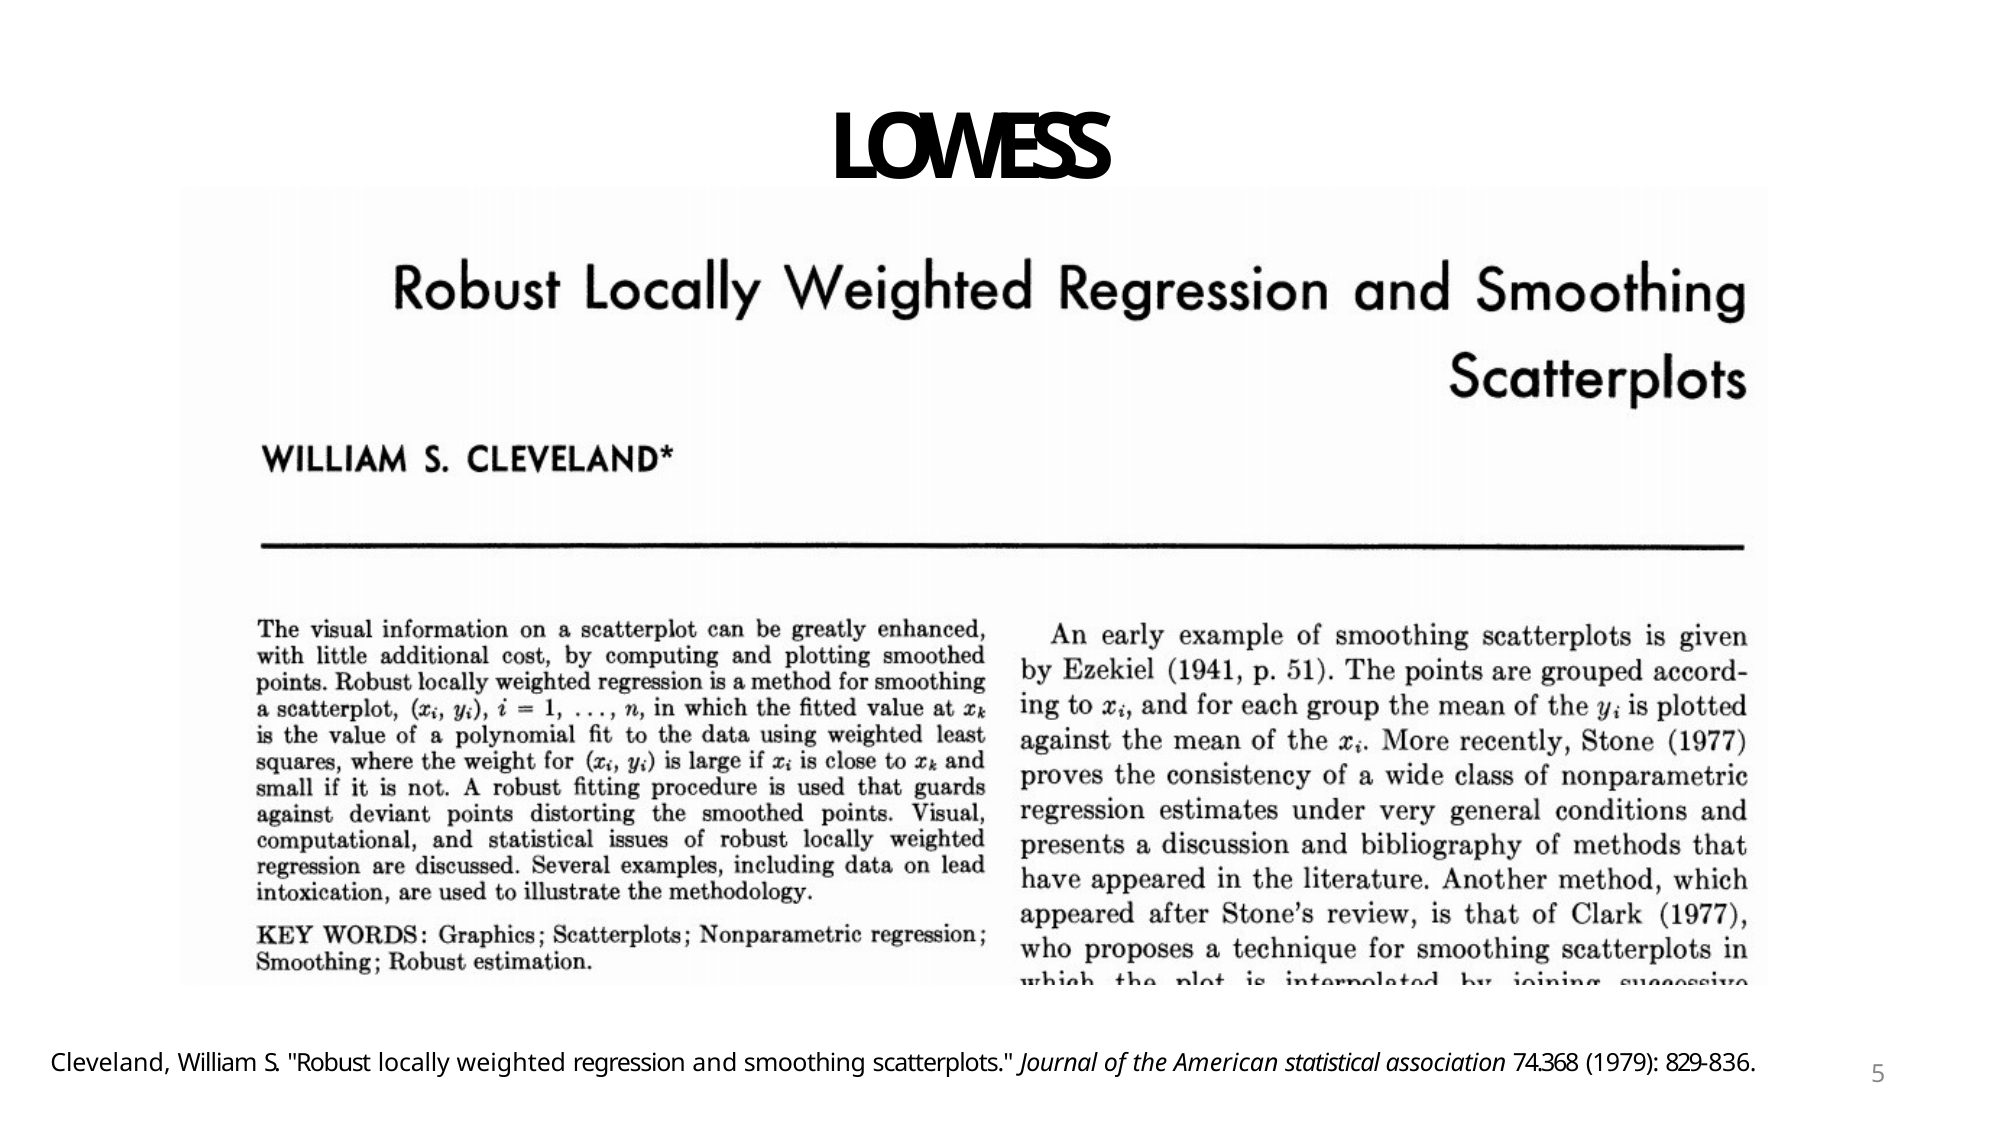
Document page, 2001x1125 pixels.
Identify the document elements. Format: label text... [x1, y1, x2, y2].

text_box 5 [1868, 1055, 1887, 1088]
title LOWESS [116, 84, 1884, 275]
picture [180, 187, 1769, 985]
text_box Cleveland, William S. "Robust locally weighted regression and smoothing scatterplots." Journal of the American statistical association 74.368 (1979): 829-836. [48, 1043, 1821, 1077]
